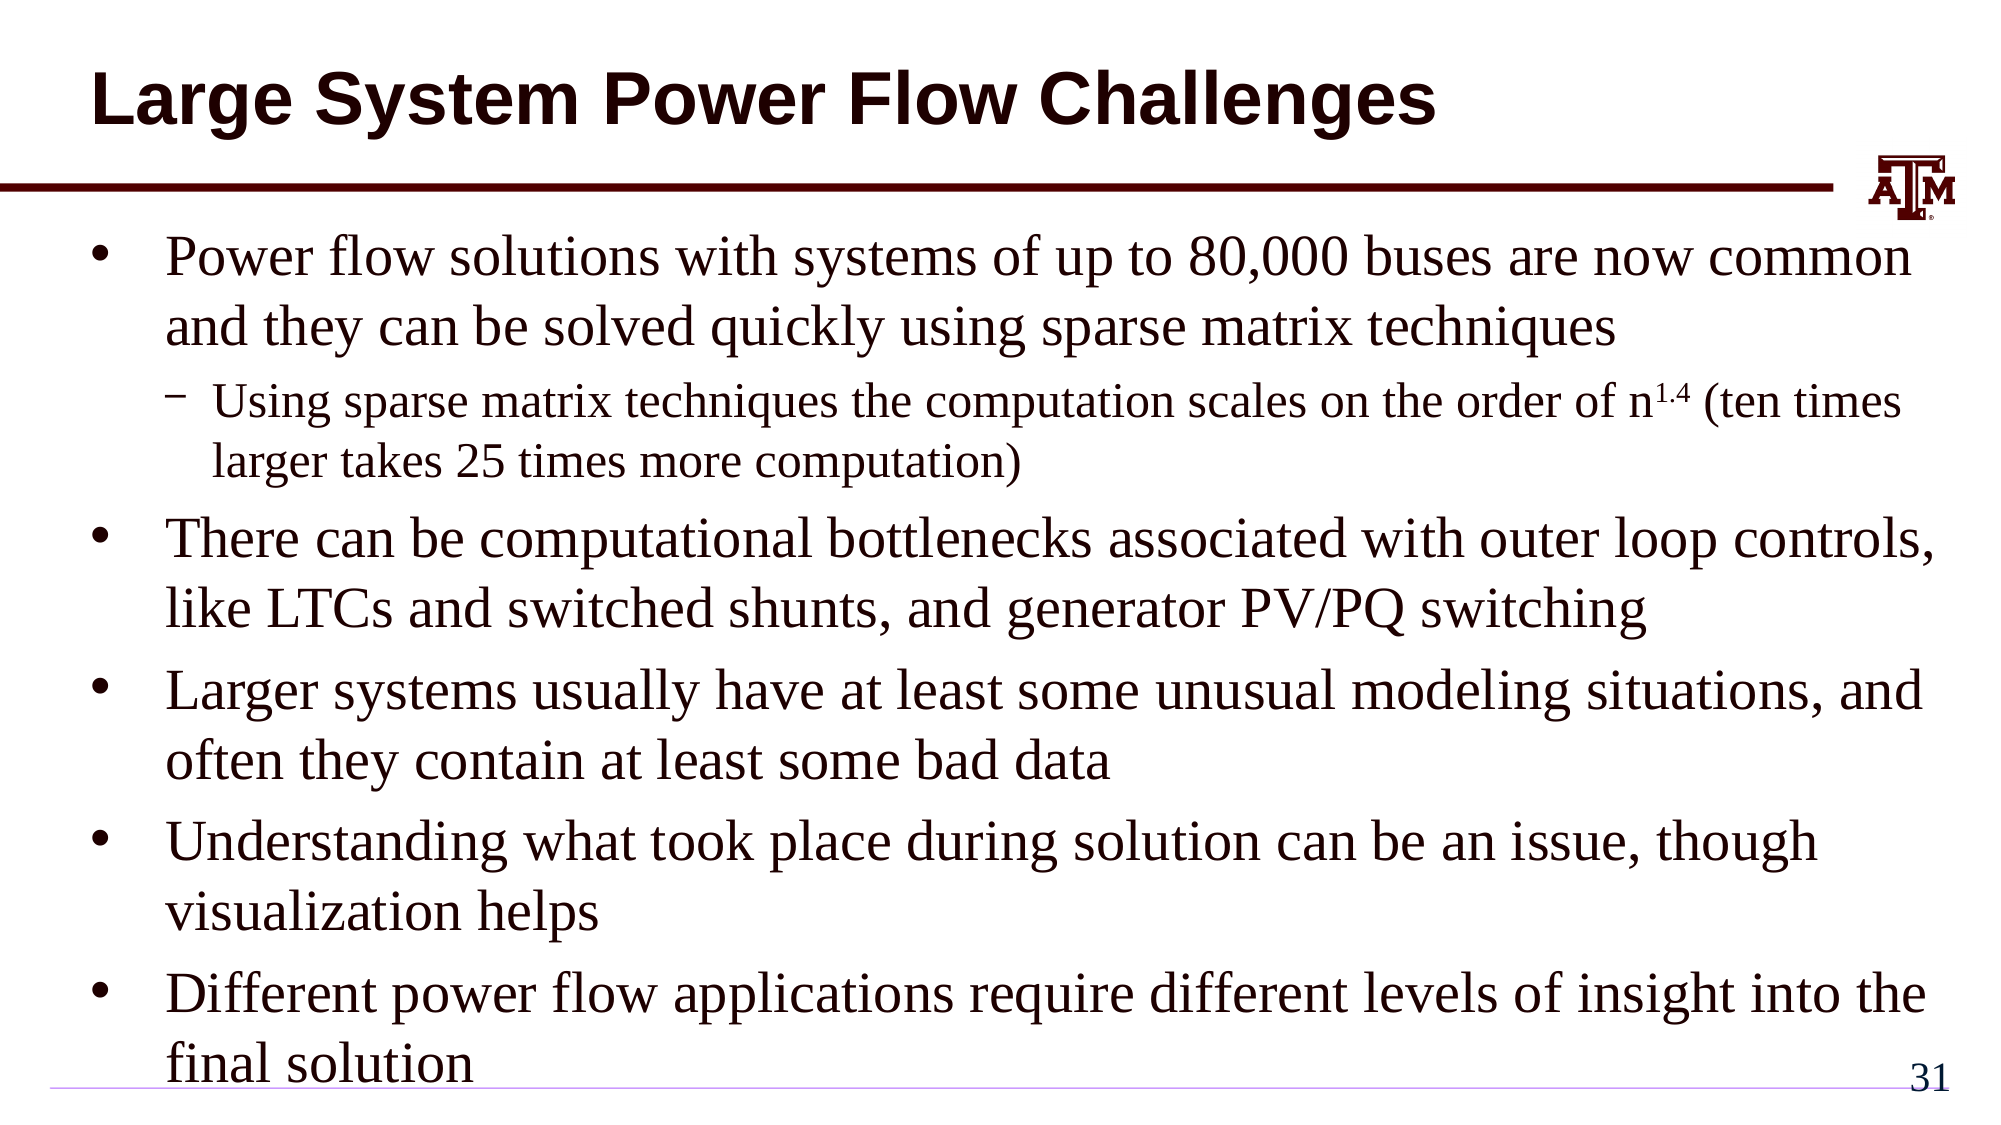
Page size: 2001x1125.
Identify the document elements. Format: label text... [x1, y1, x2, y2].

title Large System Power Flow Challenges [74, 12, 1909, 188]
slide_number 30 [1887, 1037, 1967, 1113]
picture [1856, 137, 1967, 238]
list Power flow solutions with systems of up to 80,000 buses are now common and they can be solved quickly using sparse matrix techniques Using sparse matrix techniques the computation scales on the order of n1.4 (ten times larger takes 25 times more computation) There can be computational bottlenecks associated with outer loop controls, like LTCs and switched shunts, and generator PV/PQ switching Larger systems usually have at least some unusual modeling situations, and often they contain at least some bad data Understanding what took place during solution can be an issue, though visualization helps Different power flow applications require different levels of insight into the final solution [74, 209, 1963, 823]
